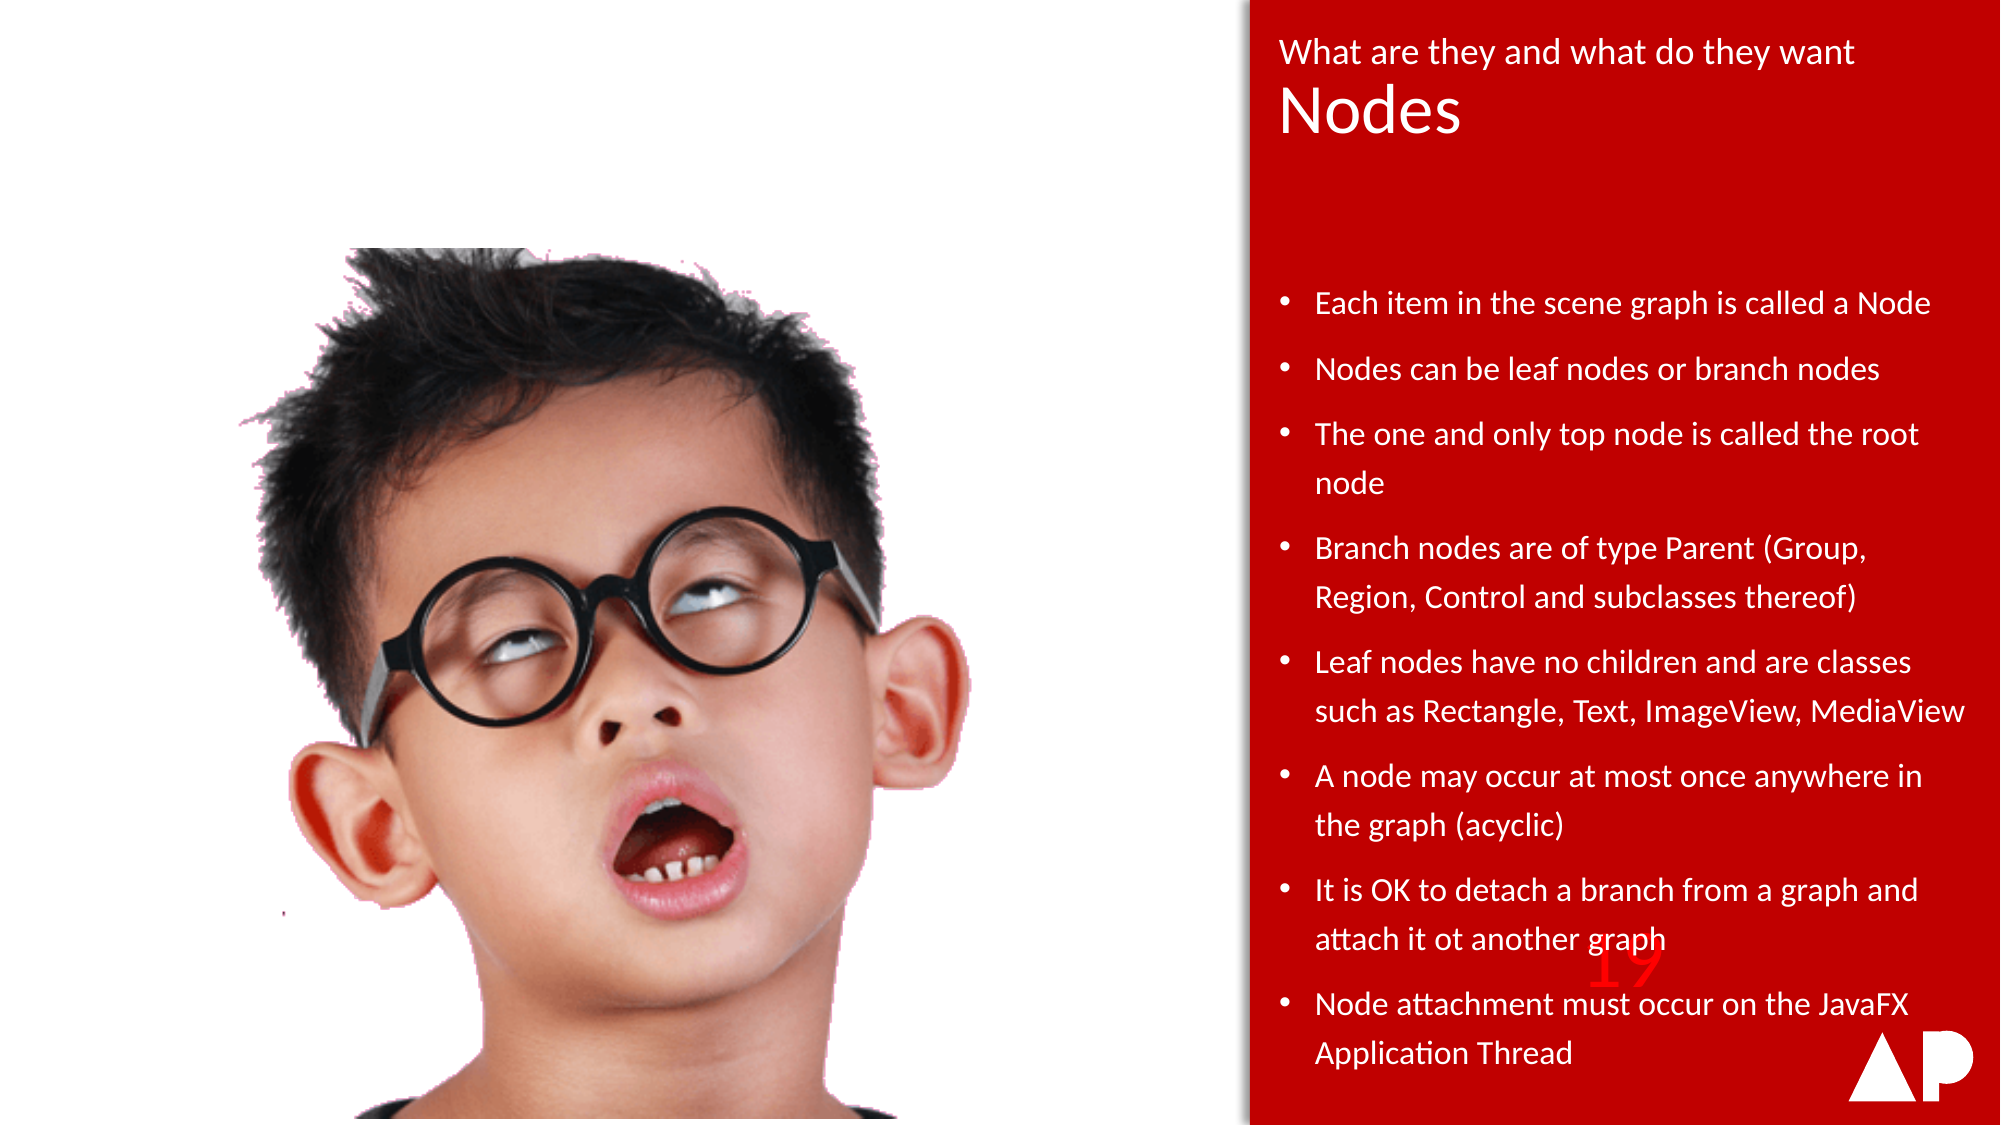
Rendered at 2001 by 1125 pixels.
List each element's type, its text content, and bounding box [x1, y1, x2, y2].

list Each item in the scene graph is called a Node Nodes can be leaf nodes or branch nodes The one and only top node is called the root node Branch nodes are of type Parent (Group, Region, Control and subclasses thereof) Leaf nodes have no children and are classes such as Rectangle, Text, ImageView, MediaView A node may occur at most once anywhere in the graph (acyclic) It is OK to detach a branch from a graph and attach it ot another graph Node attachment must occur on the JavaFX Application Thread [1264, 265, 1982, 1102]
picture [231, 248, 978, 1119]
title What are they and what do they want Nodes [1263, 24, 1982, 209]
